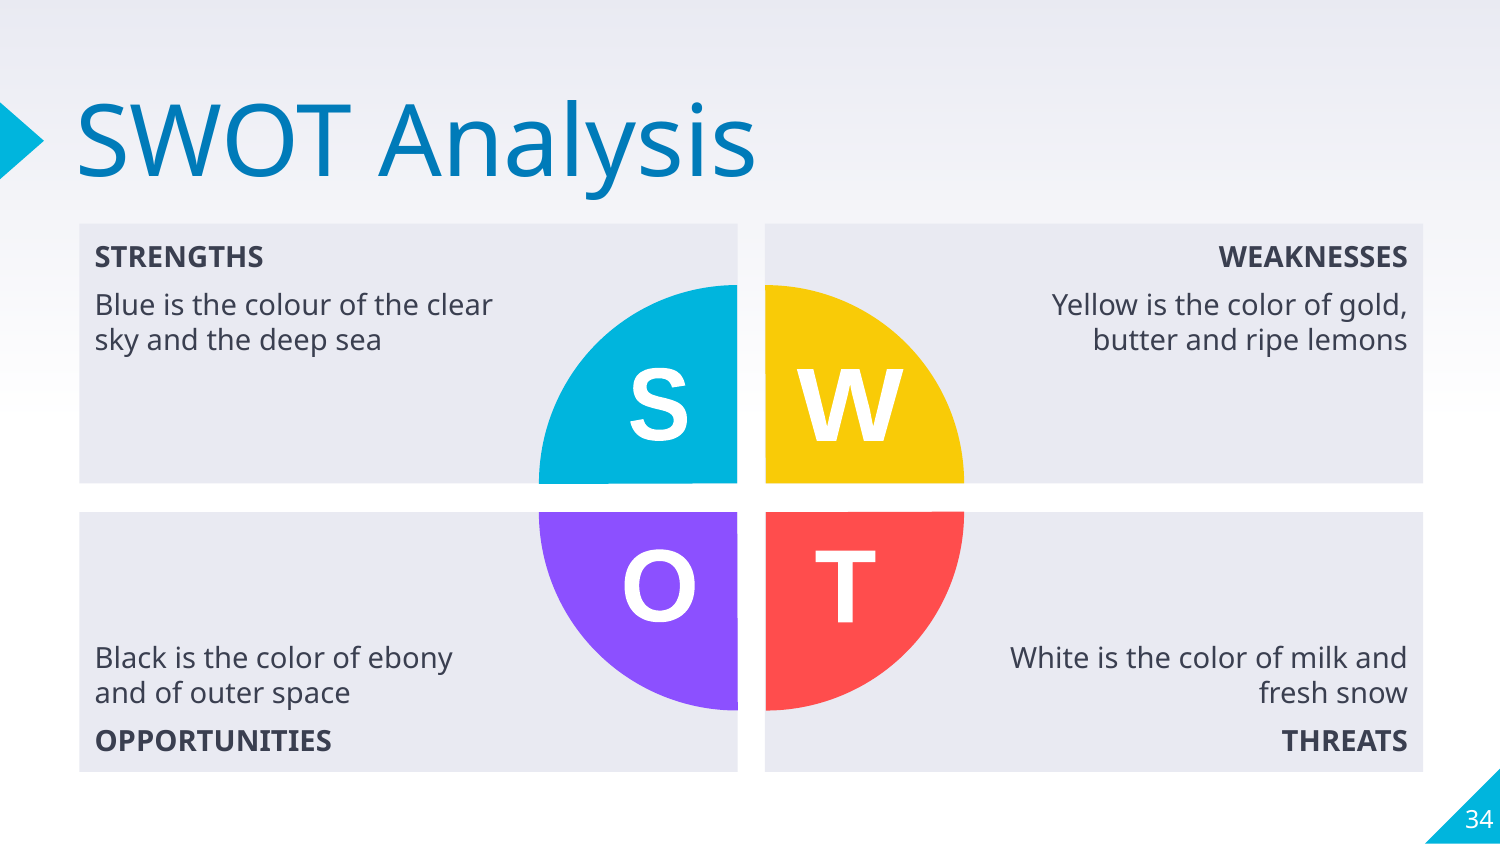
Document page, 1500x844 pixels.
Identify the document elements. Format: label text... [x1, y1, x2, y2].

text_box STRENGTHS Blue is the colour of the clear sky and the deep sea [79, 223, 738, 484]
text_box [765, 511, 965, 711]
slide_number 34 [1418, 760, 1494, 838]
text_box [538, 285, 738, 484]
title SWOT Analysis [75, 99, 1001, 277]
text_box [765, 285, 965, 484]
text_box White is the color of milk and fresh snow THREATS [764, 512, 1424, 772]
text_box Black is the color of ebony and of outer space OPPORTUNITIES [79, 512, 738, 772]
text_box WEAKNESSES Yellow is the color of gold, butter and ripe lemons [764, 223, 1424, 484]
text_box [538, 512, 738, 711]
